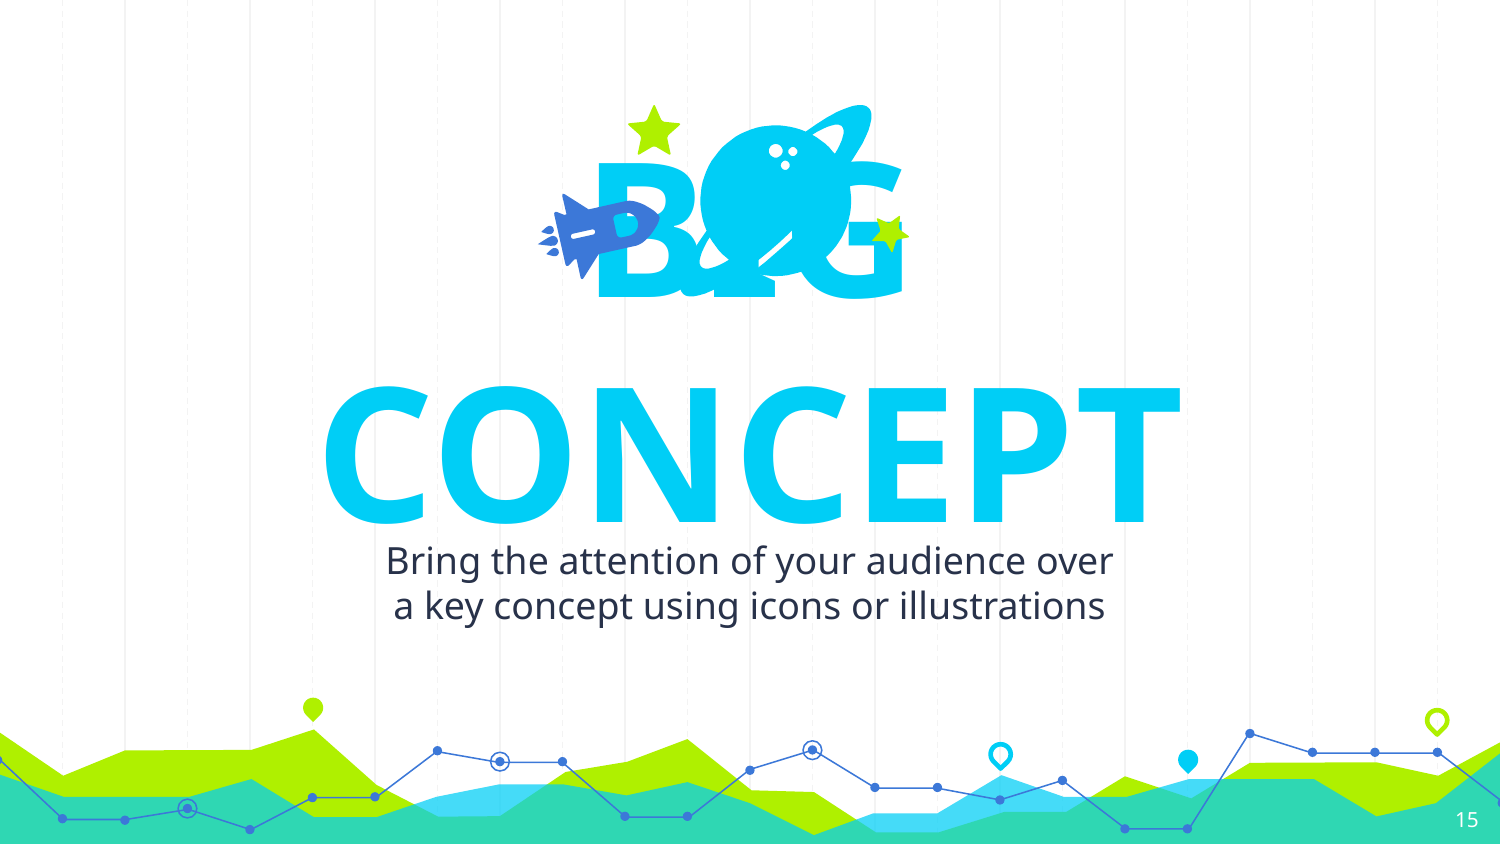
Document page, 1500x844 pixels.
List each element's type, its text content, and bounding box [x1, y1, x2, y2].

slide_number 15 [1403, 791, 1494, 844]
text_box [628, 105, 674, 155]
subtitle Bring the attention of your audience over a key concept using icons or illustrations [355, 522, 1145, 651]
title BIG CONCEPT [112, 384, 1388, 575]
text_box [547, 182, 645, 280]
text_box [679, 104, 872, 297]
text_box [877, 215, 909, 253]
